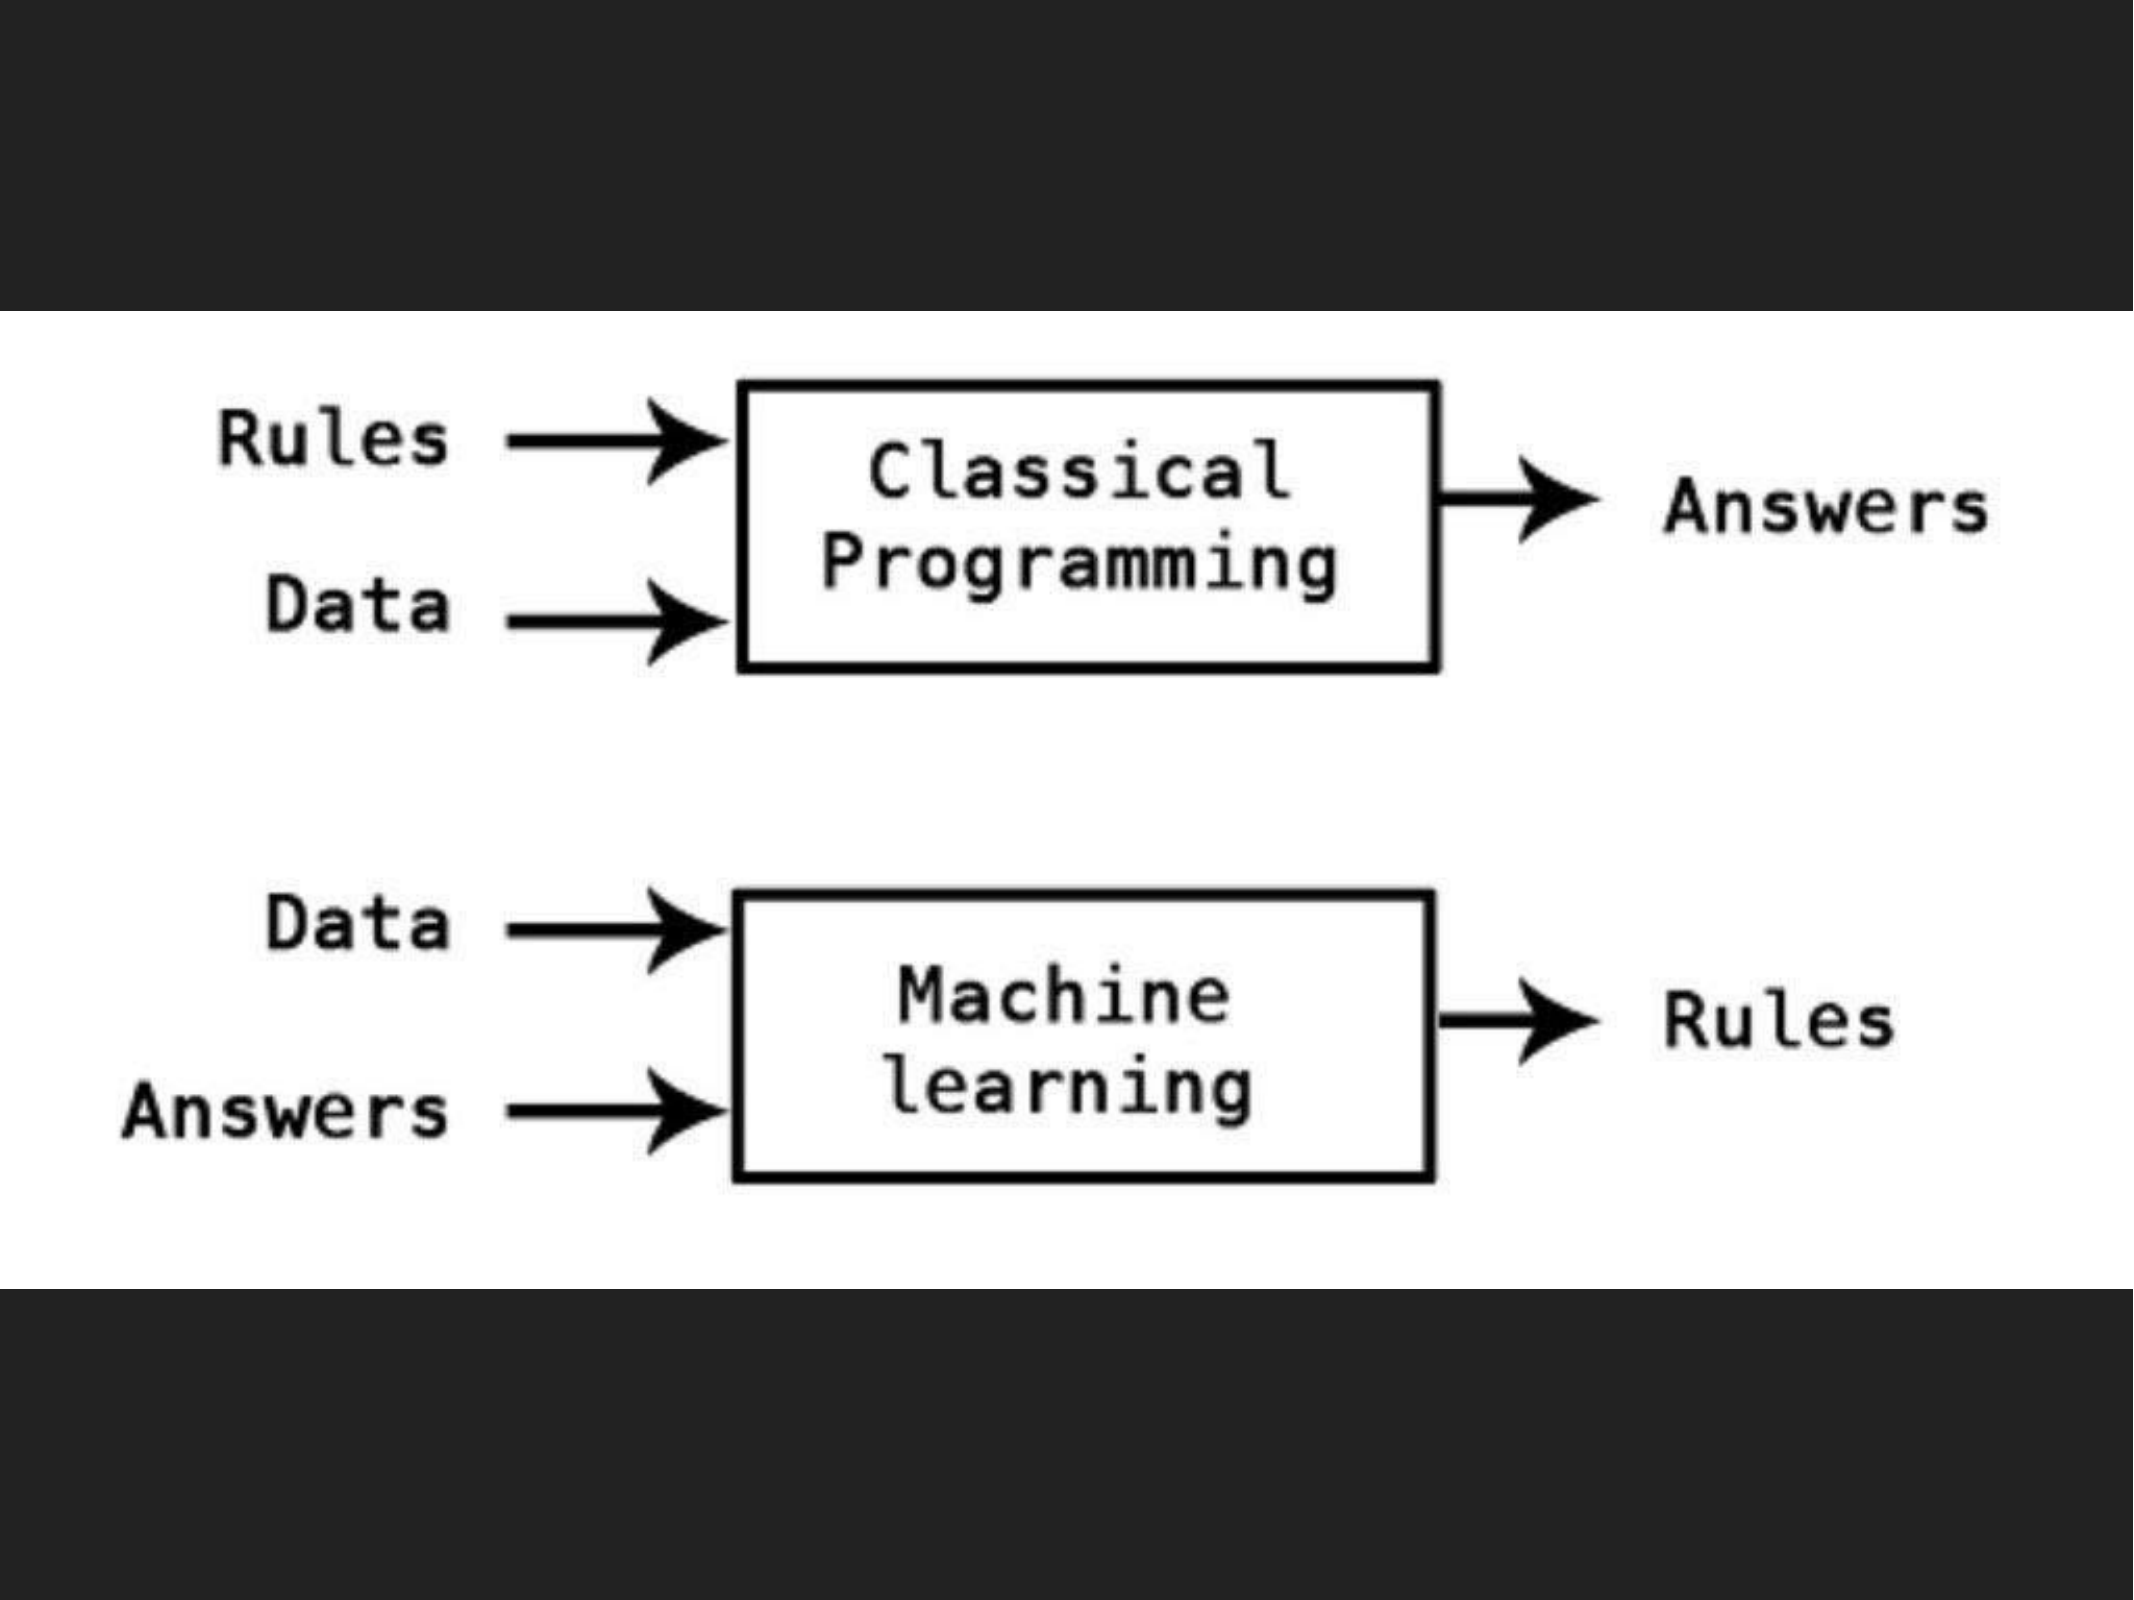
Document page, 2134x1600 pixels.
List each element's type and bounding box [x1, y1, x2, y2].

picture [0, 311, 2134, 1289]
